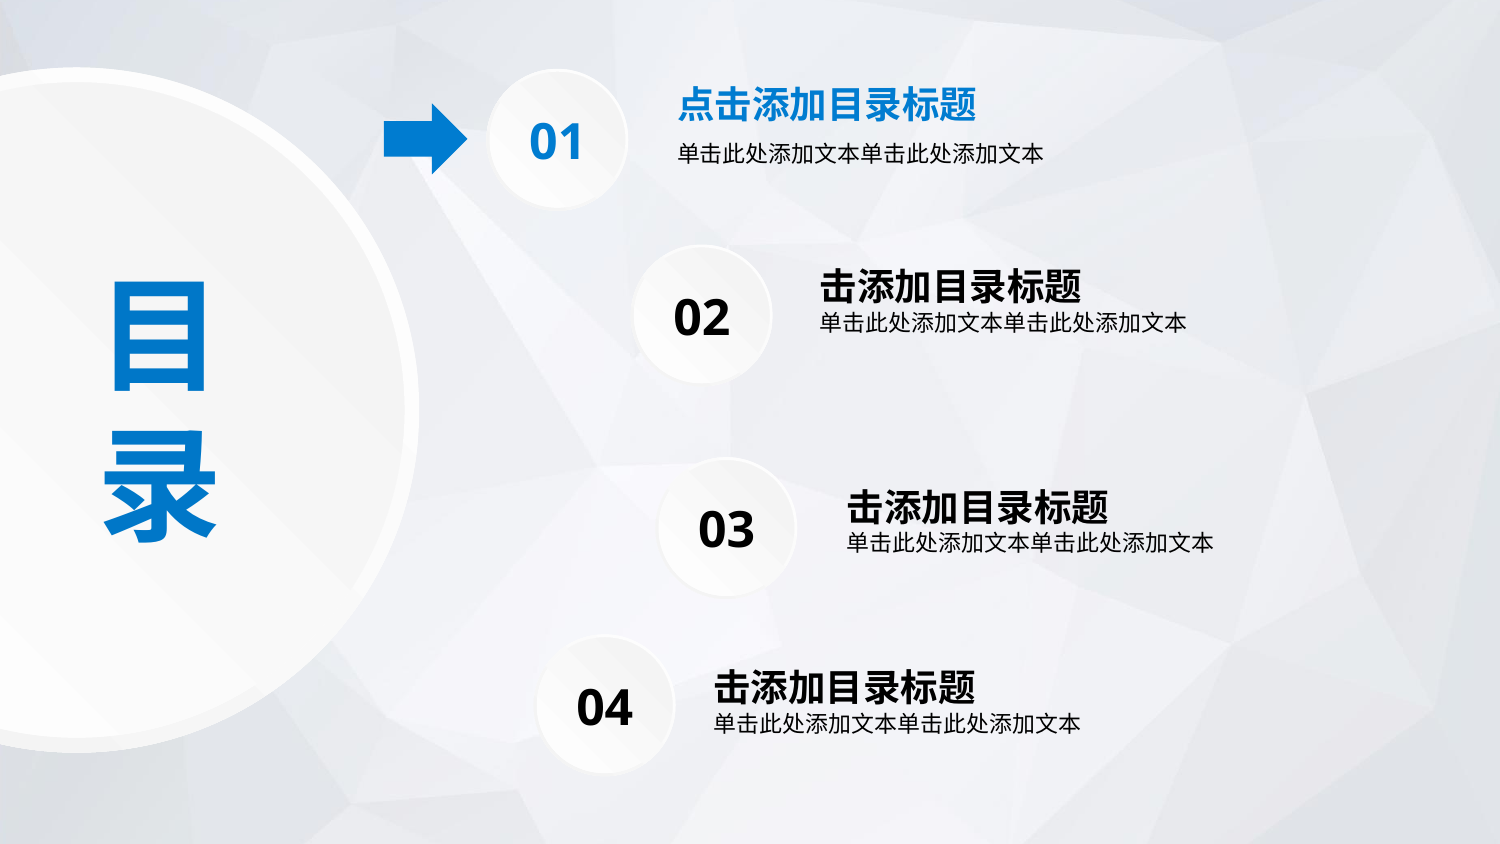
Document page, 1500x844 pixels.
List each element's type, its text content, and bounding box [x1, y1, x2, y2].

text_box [655, 456, 798, 600]
text_box 击添加目录标题 单击此处添加文本单击此处添加文本 [832, 476, 1262, 564]
text_box 点击添加目录标题 单击此处添加文本单击此处添加文本 [662, 73, 1092, 174]
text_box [630, 244, 773, 387]
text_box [0, 67, 420, 753]
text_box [533, 634, 676, 777]
text_box 击添加目录标题 单击此处添加文本单击此处添加文本 [699, 656, 1128, 744]
picture [0, 0, 1500, 844]
text_box 击添加目录标题 单击此处添加文本单击此处添加文本 [805, 256, 1235, 343]
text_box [486, 68, 629, 211]
text_box [424, 101, 470, 177]
